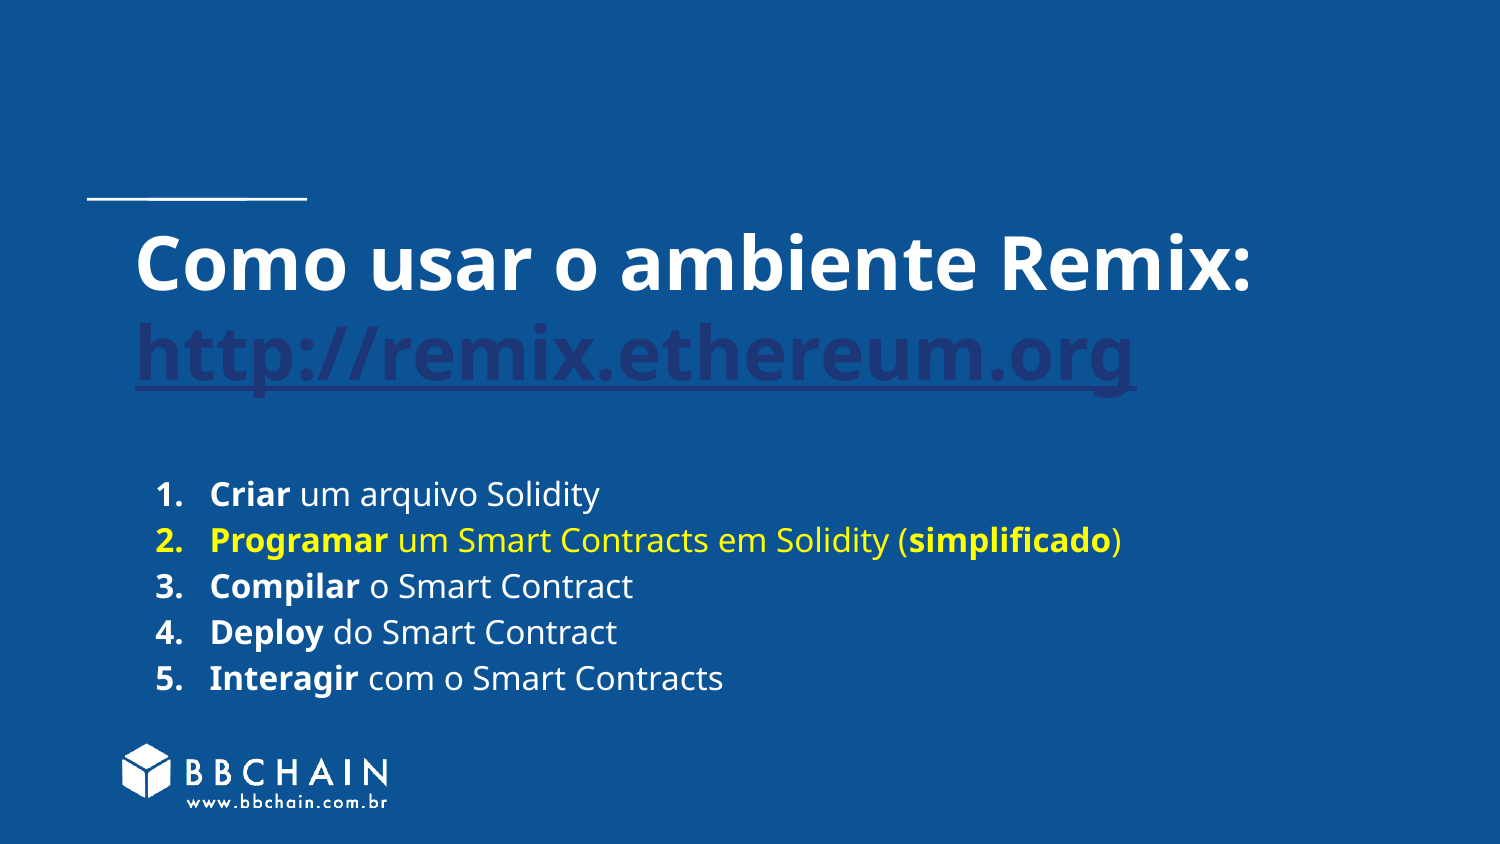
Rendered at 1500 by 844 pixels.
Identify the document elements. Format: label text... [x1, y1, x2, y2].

picture [122, 743, 387, 808]
title Como usar o ambiente Remix: http://remix.ethereum.org Criar um arquivo Solidity Programar um Smart Contracts em Solidity (simplificado) Compilar o Smart Contract Deploy do Smart Contract Interagir com o Smart Contracts [119, 199, 1381, 741]
